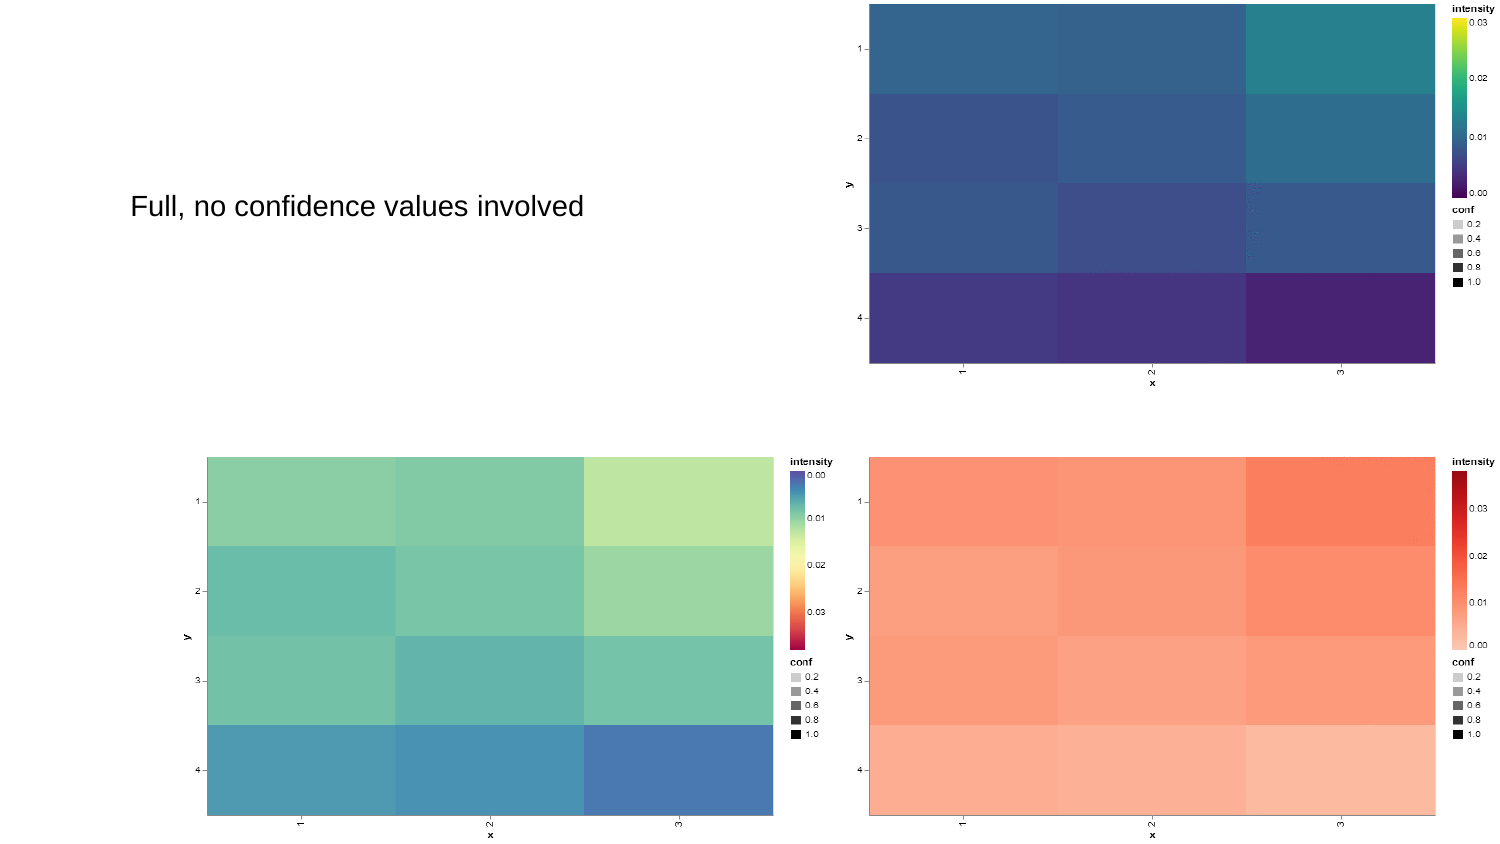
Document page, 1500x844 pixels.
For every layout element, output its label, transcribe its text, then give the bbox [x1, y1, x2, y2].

picture [837, 0, 1500, 392]
picture [175, 452, 1500, 844]
text_box Full, no confidence values involved [115, 172, 832, 285]
